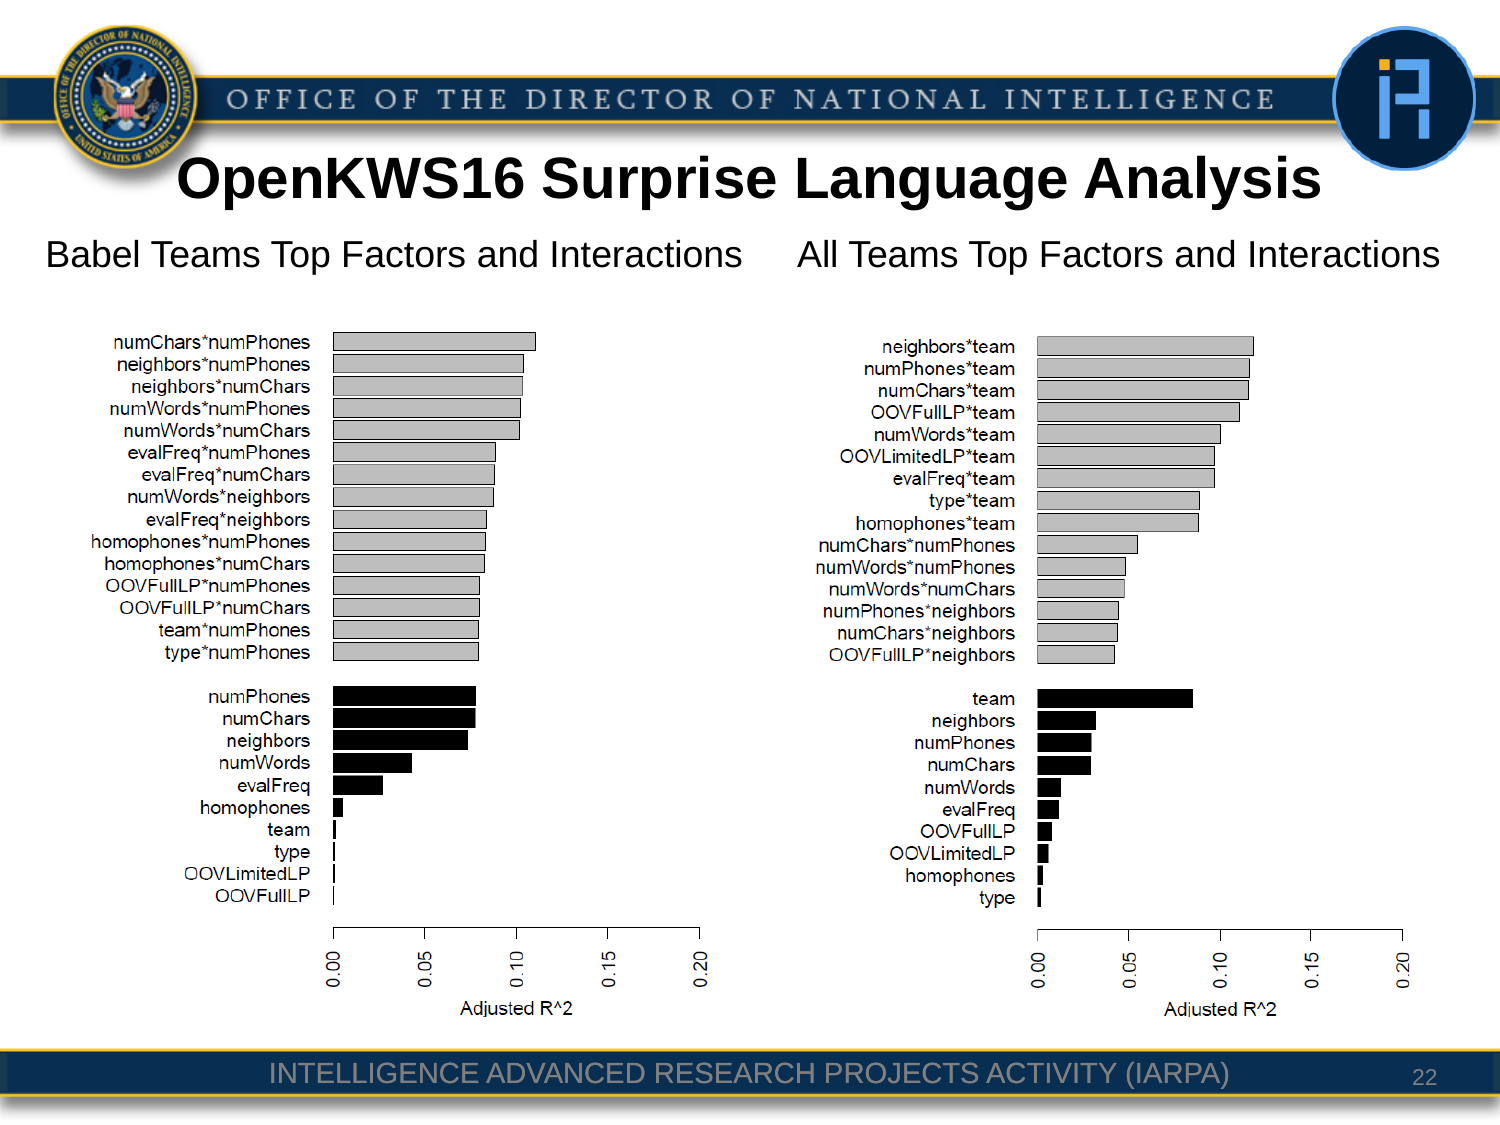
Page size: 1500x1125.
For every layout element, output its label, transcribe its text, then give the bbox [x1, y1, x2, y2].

title OpenKWS16 Surprise Language Analysis [75, 125, 1425, 225]
text_box Babel Teams Top Factors and Interactions [30, 223, 759, 283]
picture [0, 0, 1500, 1125]
slide_number 22 [1374, 1055, 1476, 1106]
text_box All Teams Top Factors and Interactions [782, 223, 1456, 283]
